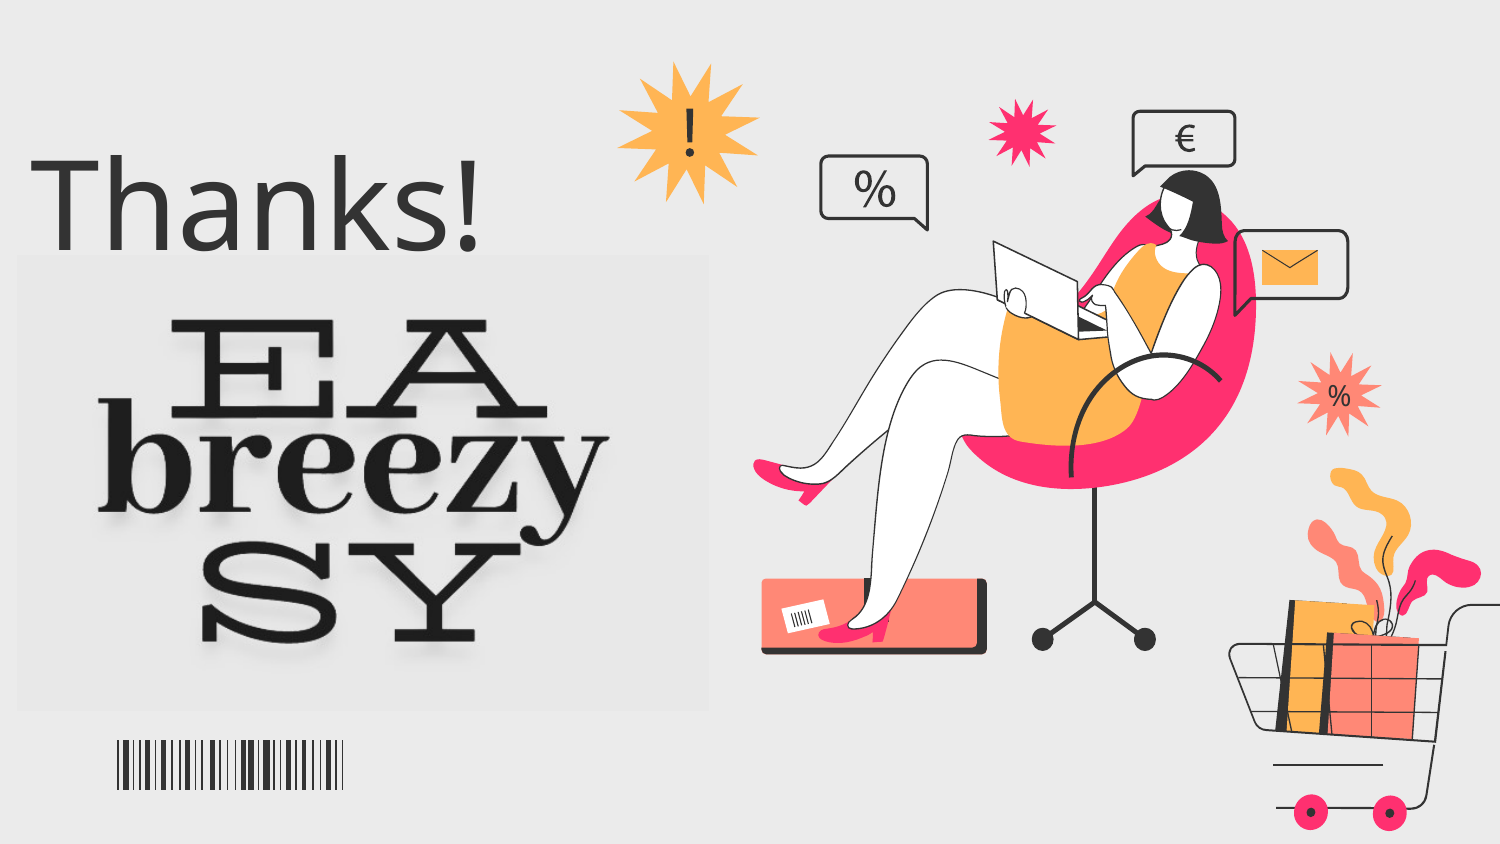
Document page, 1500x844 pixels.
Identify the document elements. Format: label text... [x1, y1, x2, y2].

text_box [1234, 230, 1349, 316]
picture [17, 255, 709, 711]
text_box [1227, 467, 1500, 832]
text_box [751, 169, 1257, 652]
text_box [820, 155, 928, 231]
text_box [1132, 110, 1236, 177]
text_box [616, 61, 761, 205]
text_box [988, 98, 1057, 167]
text_box % [1297, 352, 1382, 437]
title Thanks! [15, 110, 707, 254]
